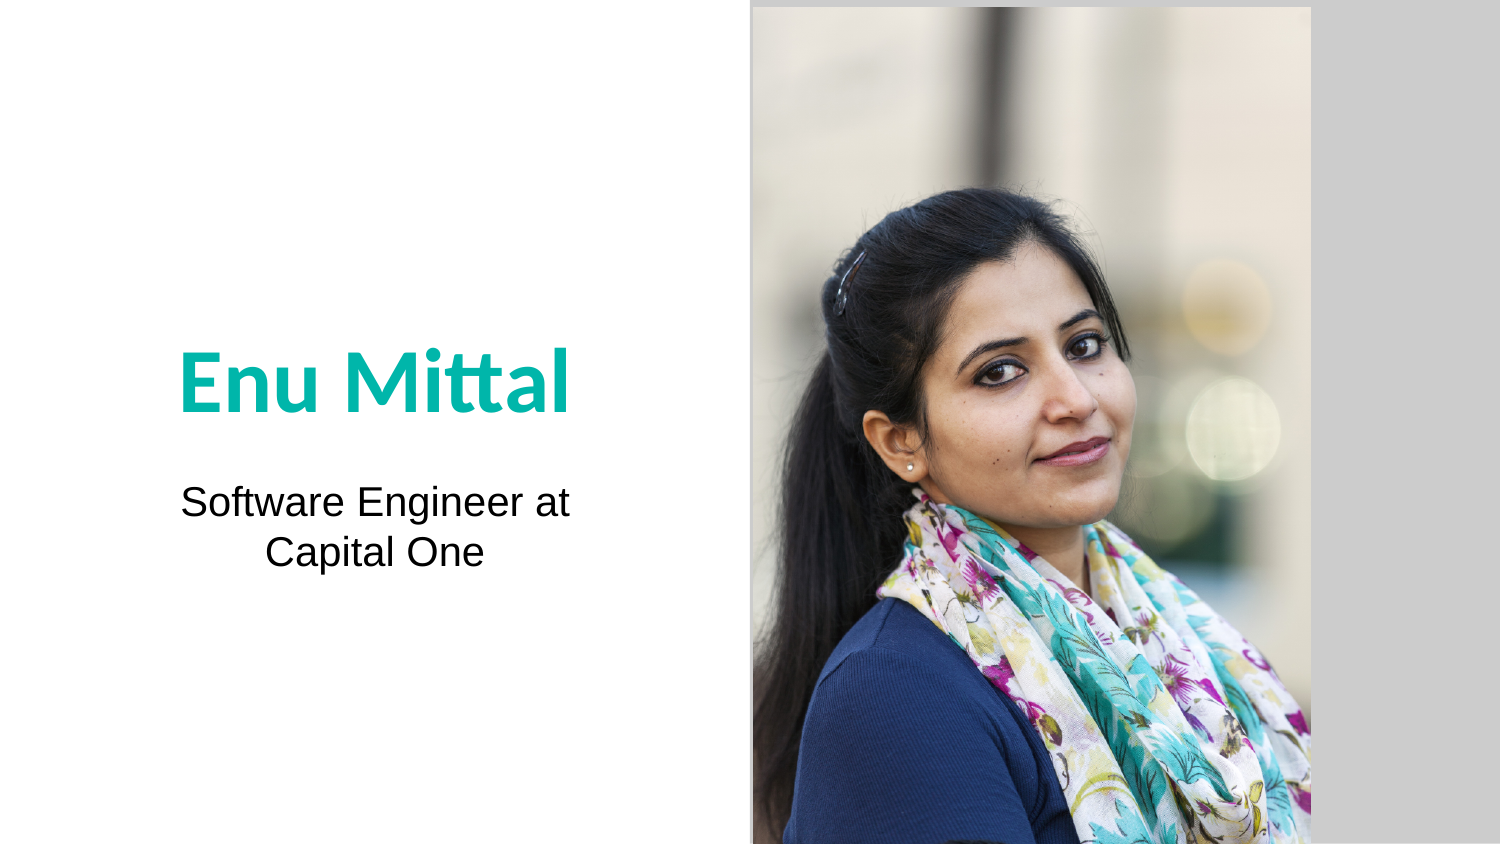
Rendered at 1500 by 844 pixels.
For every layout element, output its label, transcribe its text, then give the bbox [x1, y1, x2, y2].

subtitle Software Engineer at Capital One [43, 459, 708, 663]
picture [753, 7, 1312, 844]
title Enu Mittal [43, 202, 708, 446]
